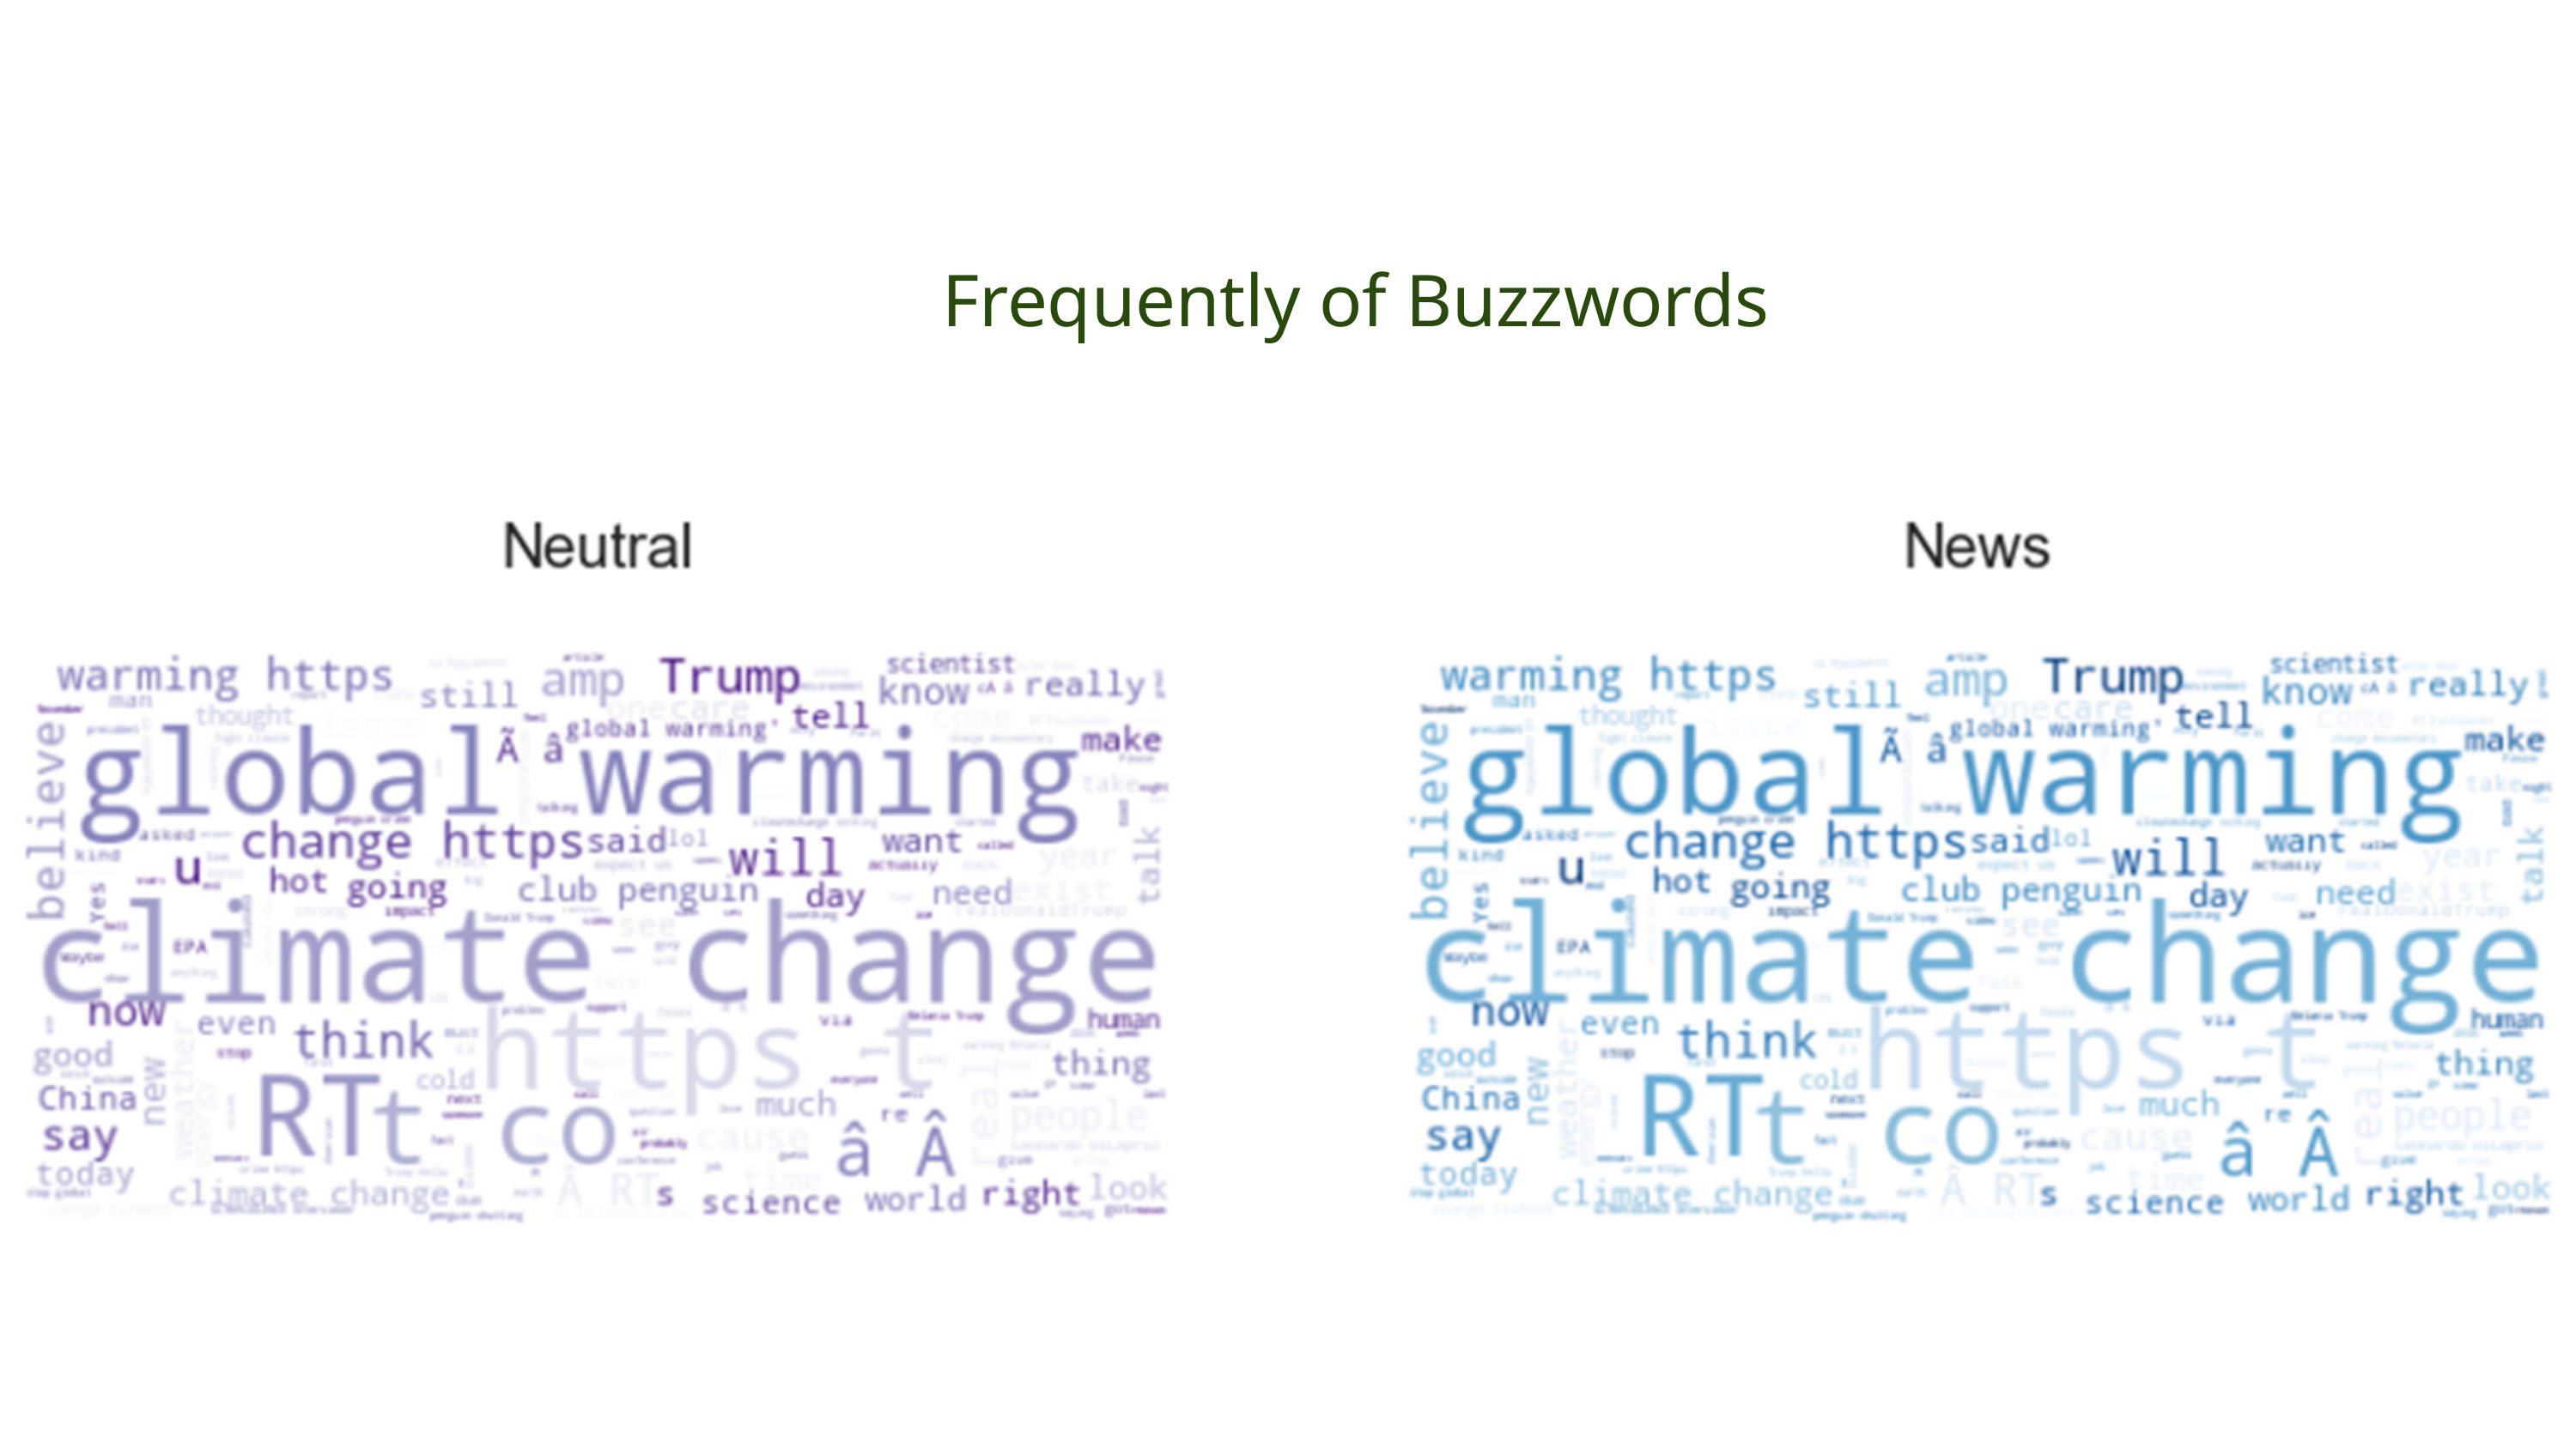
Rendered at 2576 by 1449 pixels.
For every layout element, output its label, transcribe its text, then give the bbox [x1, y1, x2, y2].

picture [0, 446, 2576, 1250]
text_box Frequently of Buzzwords [816, 260, 1896, 342]
